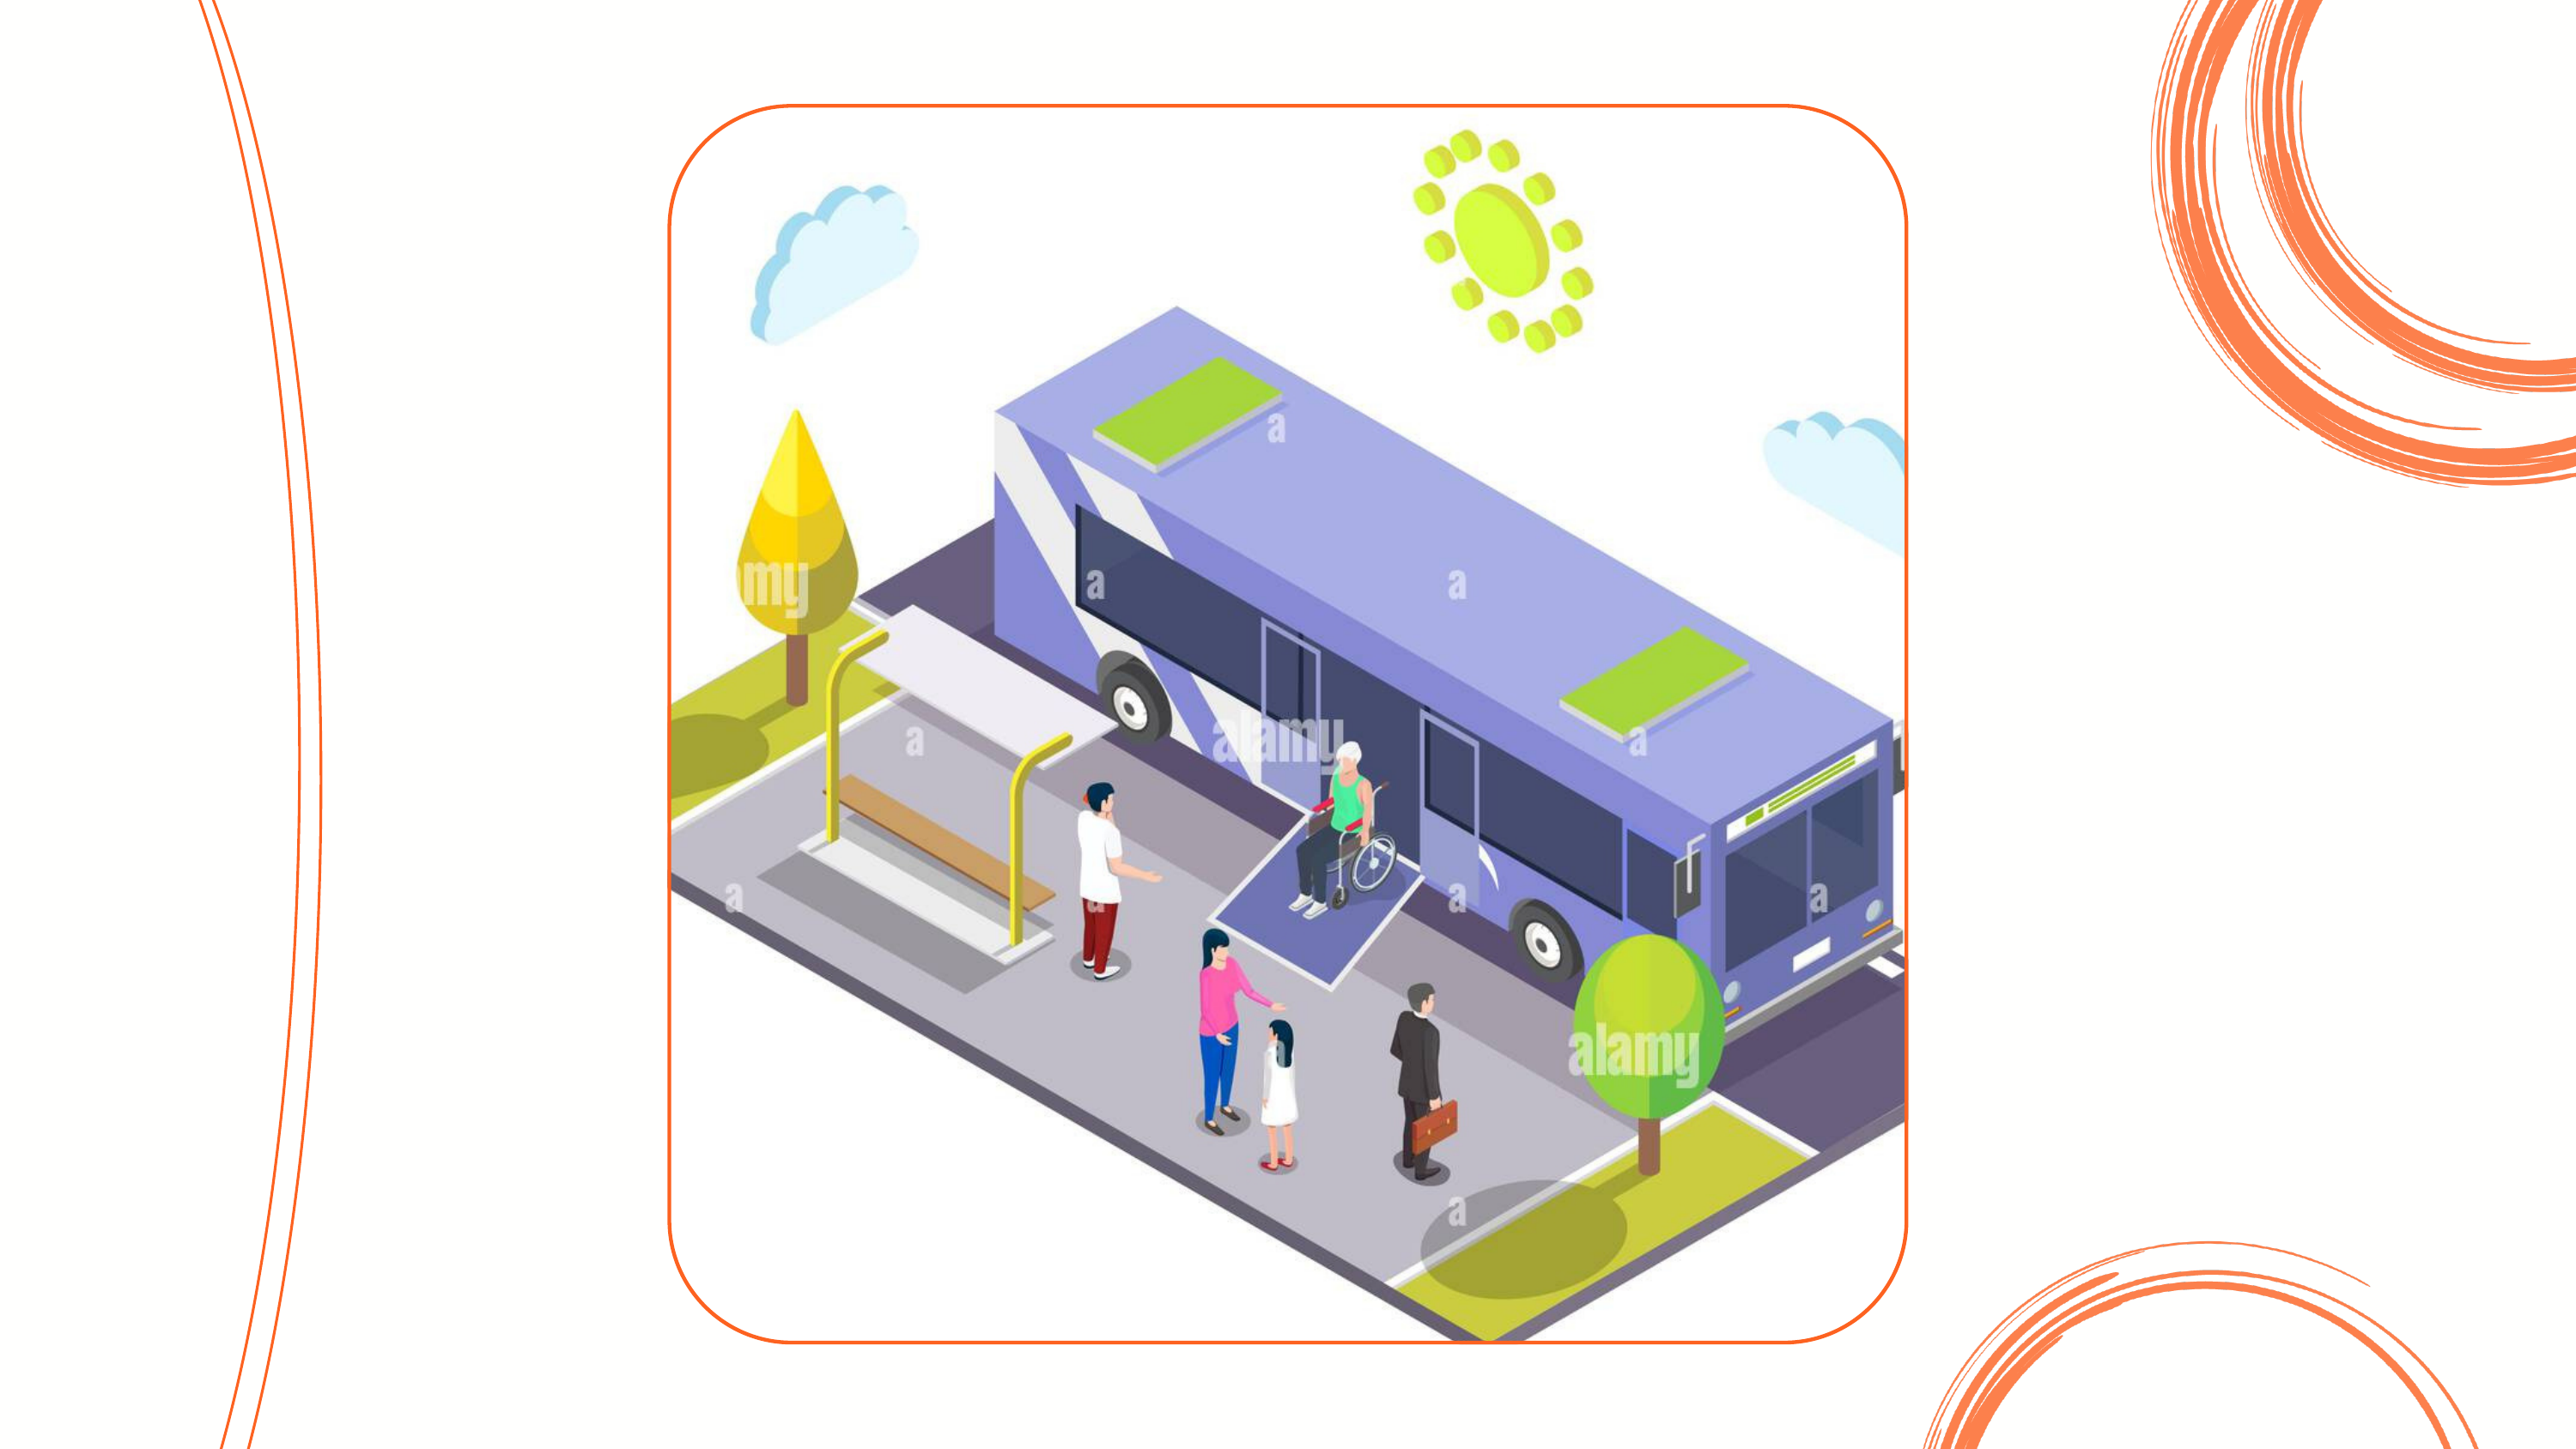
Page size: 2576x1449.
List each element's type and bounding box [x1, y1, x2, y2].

text_box [667, 103, 1909, 1345]
text_box [0, 0, 322, 1449]
text_box [2148, 0, 2576, 488]
text_box [1908, 1239, 2496, 1449]
